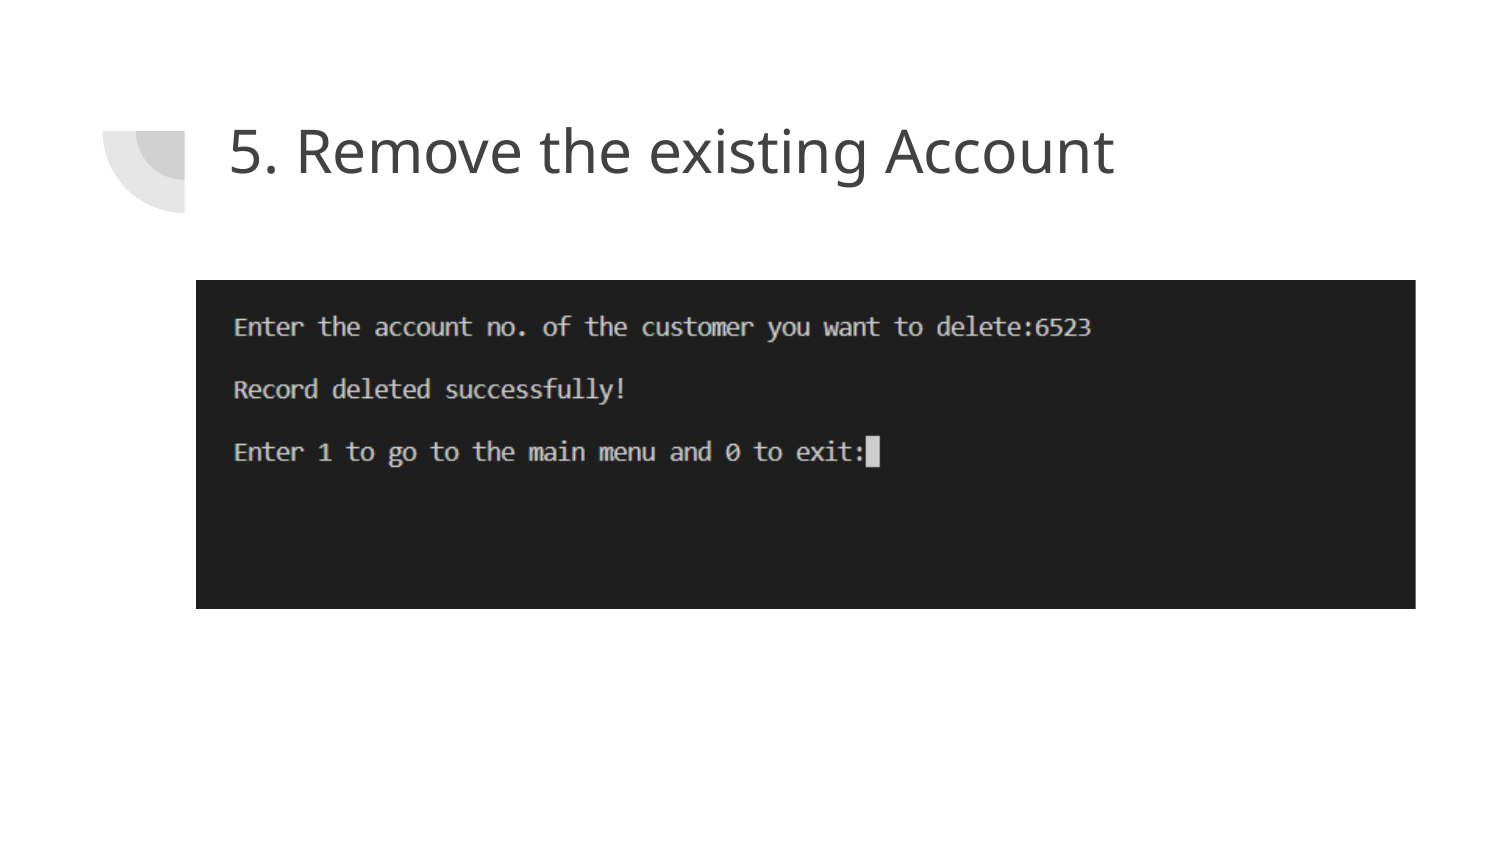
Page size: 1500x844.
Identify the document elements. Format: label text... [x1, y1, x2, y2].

picture [195, 280, 1416, 609]
title 5. Remove the existing Account [213, 98, 1368, 263]
